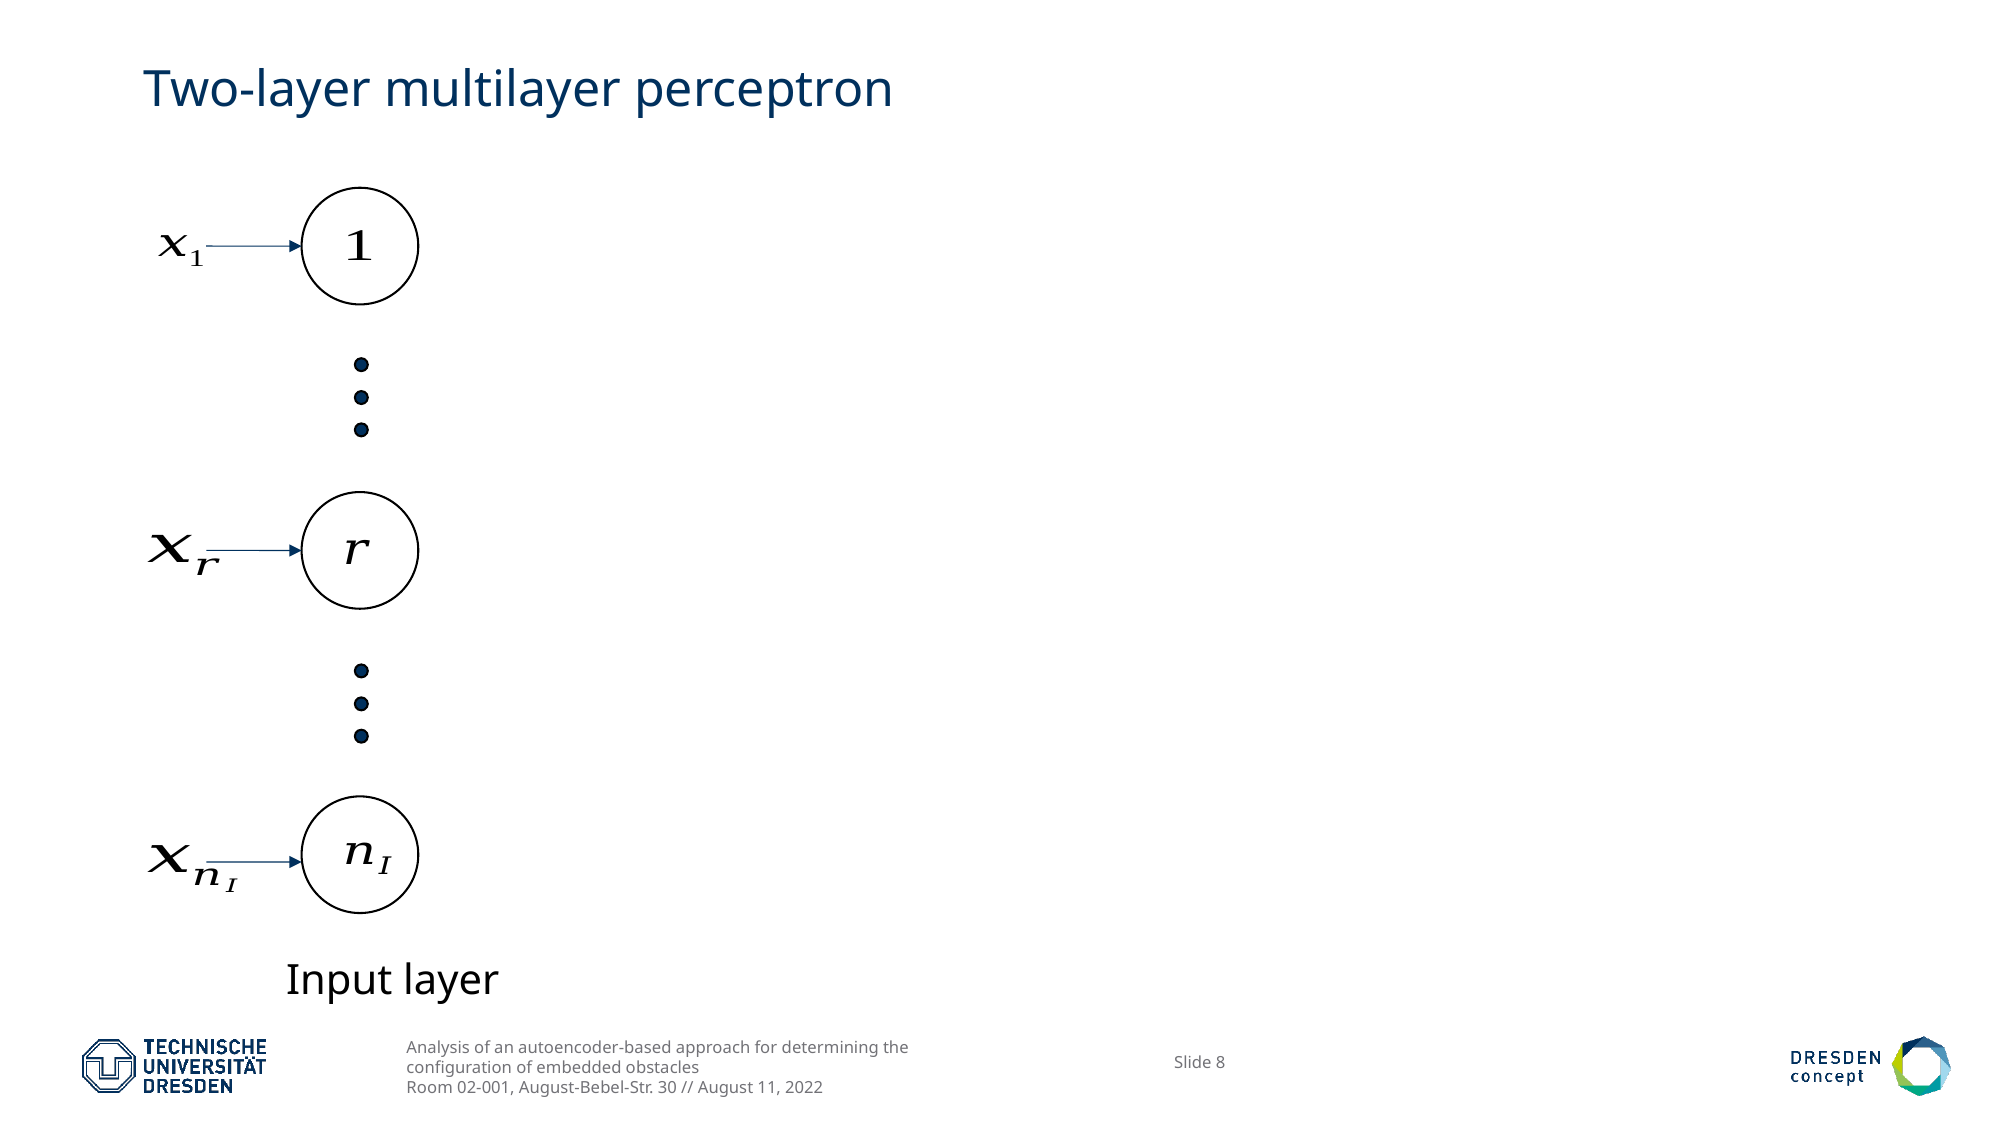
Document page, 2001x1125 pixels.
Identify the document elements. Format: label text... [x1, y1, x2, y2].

text_box [353, 357, 369, 373]
text_box [353, 389, 369, 406]
text_box Input layer [271, 945, 515, 1011]
text_box [353, 696, 369, 712]
text_box [353, 728, 369, 744]
text_box [300, 795, 420, 915]
text_box [300, 491, 420, 610]
text_box [353, 422, 369, 438]
text_box [300, 186, 420, 306]
picture [82, 1039, 266, 1093]
picture [1791, 1036, 1951, 1096]
text_box [353, 663, 369, 679]
title Two-layer multilayer perceptron [143, 56, 1880, 169]
